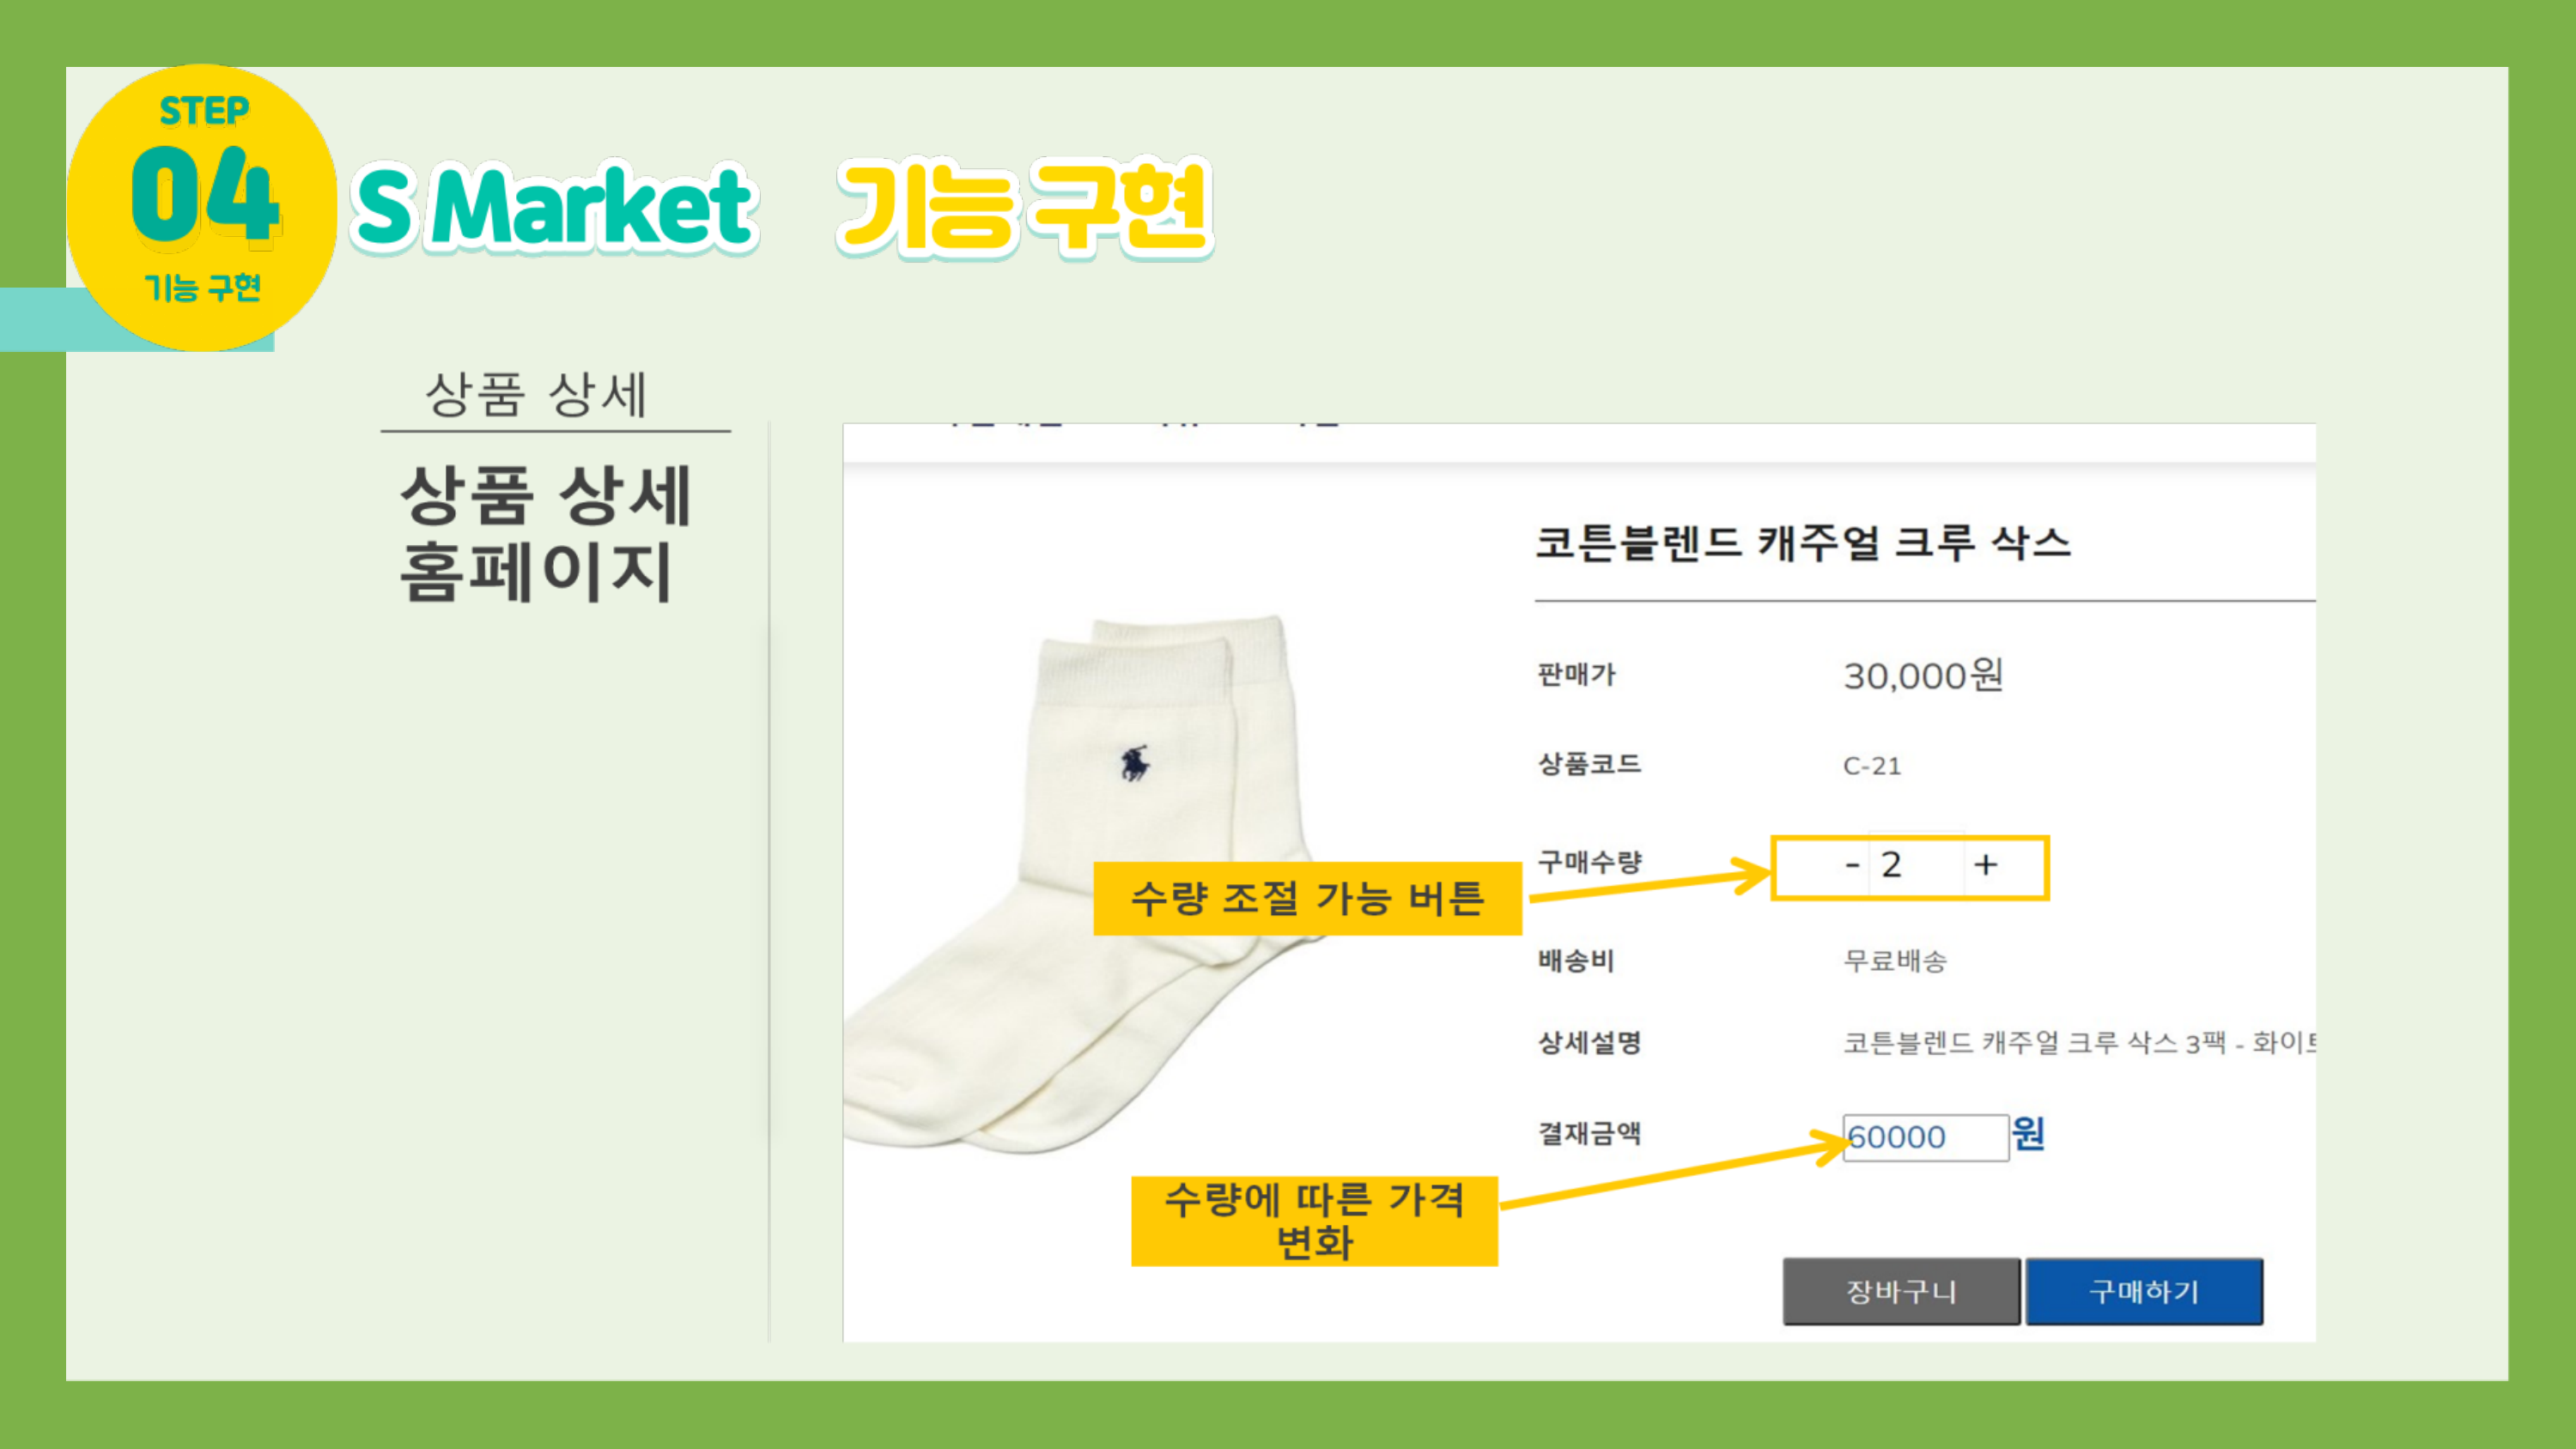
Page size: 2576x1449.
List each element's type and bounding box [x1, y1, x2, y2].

text_box [65, 66, 2510, 1382]
picture [100, 82, 330, 318]
text_box [0, 288, 275, 352]
text_box [58, 72, 346, 343]
picture [301, 109, 1313, 352]
text_box [353, 350, 2318, 1343]
